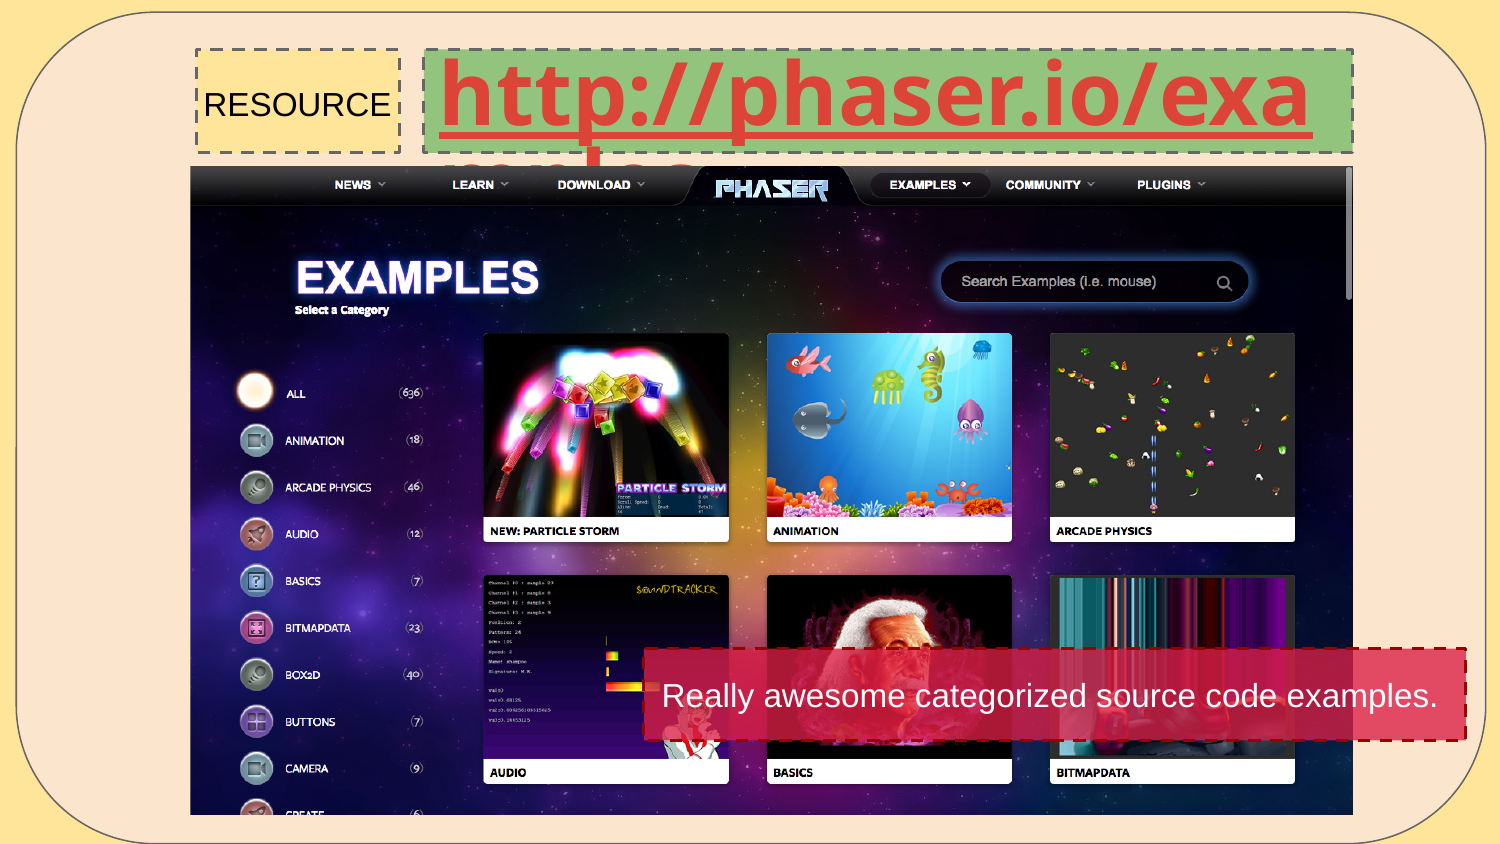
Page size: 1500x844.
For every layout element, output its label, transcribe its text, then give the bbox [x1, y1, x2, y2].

text_box RESOURCE [188, 67, 428, 160]
text_box Really awesome categorized source code examples. [1359, 648, 1466, 741]
text_box [428, 83, 1353, 153]
text_box [16, 12, 1486, 844]
picture [190, 166, 1354, 816]
text_box [0, 0, 1500, 844]
title http://phaser.io/examples [423, 23, 1353, 83]
text_box [196, 49, 400, 67]
